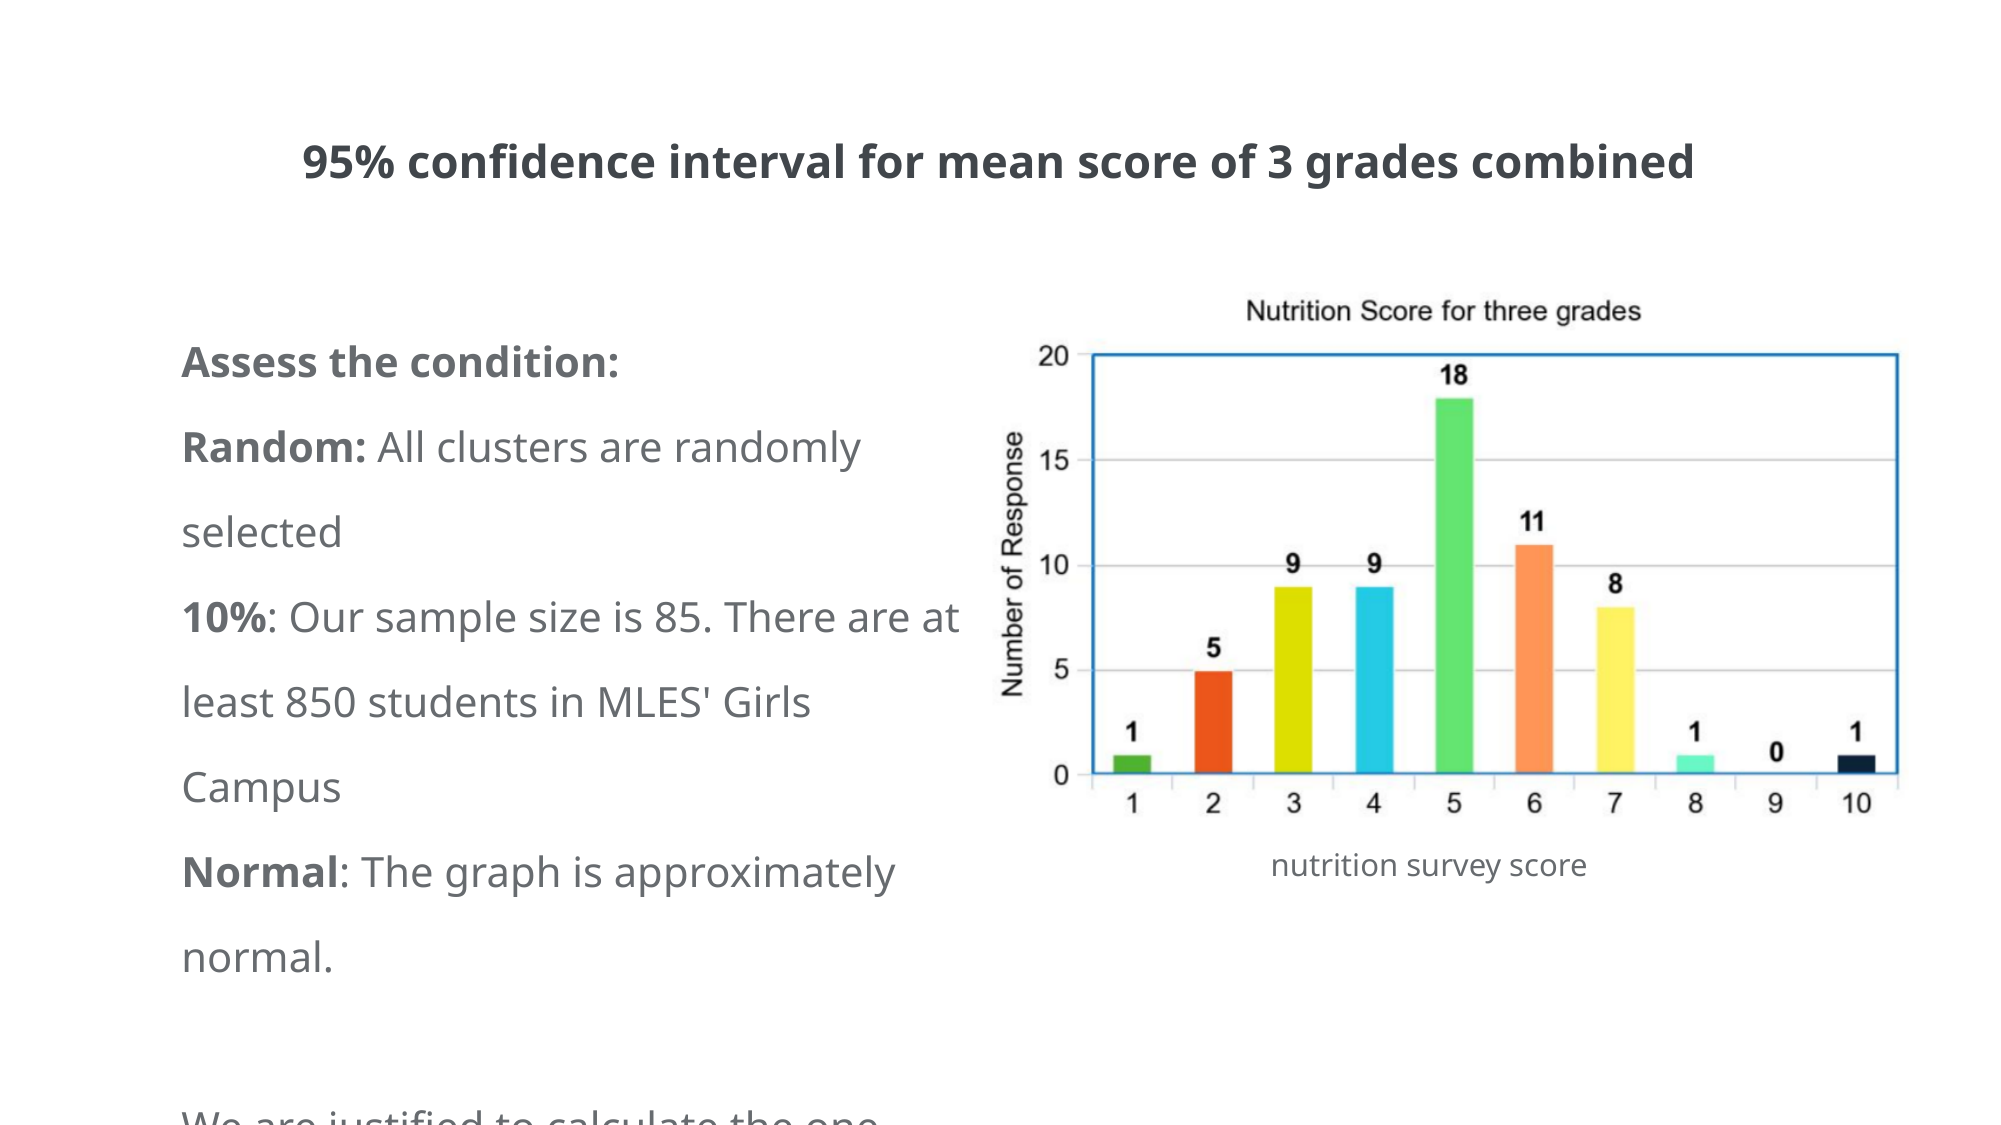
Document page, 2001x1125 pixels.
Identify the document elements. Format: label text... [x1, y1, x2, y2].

text_box nutrition survey score [595, 822, 2000, 890]
picture [974, 283, 1909, 821]
text_box Assess the condition: Random: All clusters are randomly selected 10%: Our sample size is 85. There are at least 850 students in MLES' Girls Campus Normal: The graph is approximately normal. We are justified to calculate the one sample t-interval for population mean! [166, 293, 980, 1125]
text_box 95% confidence interval for mean score of 3 grades combined [166, 104, 1834, 248]
